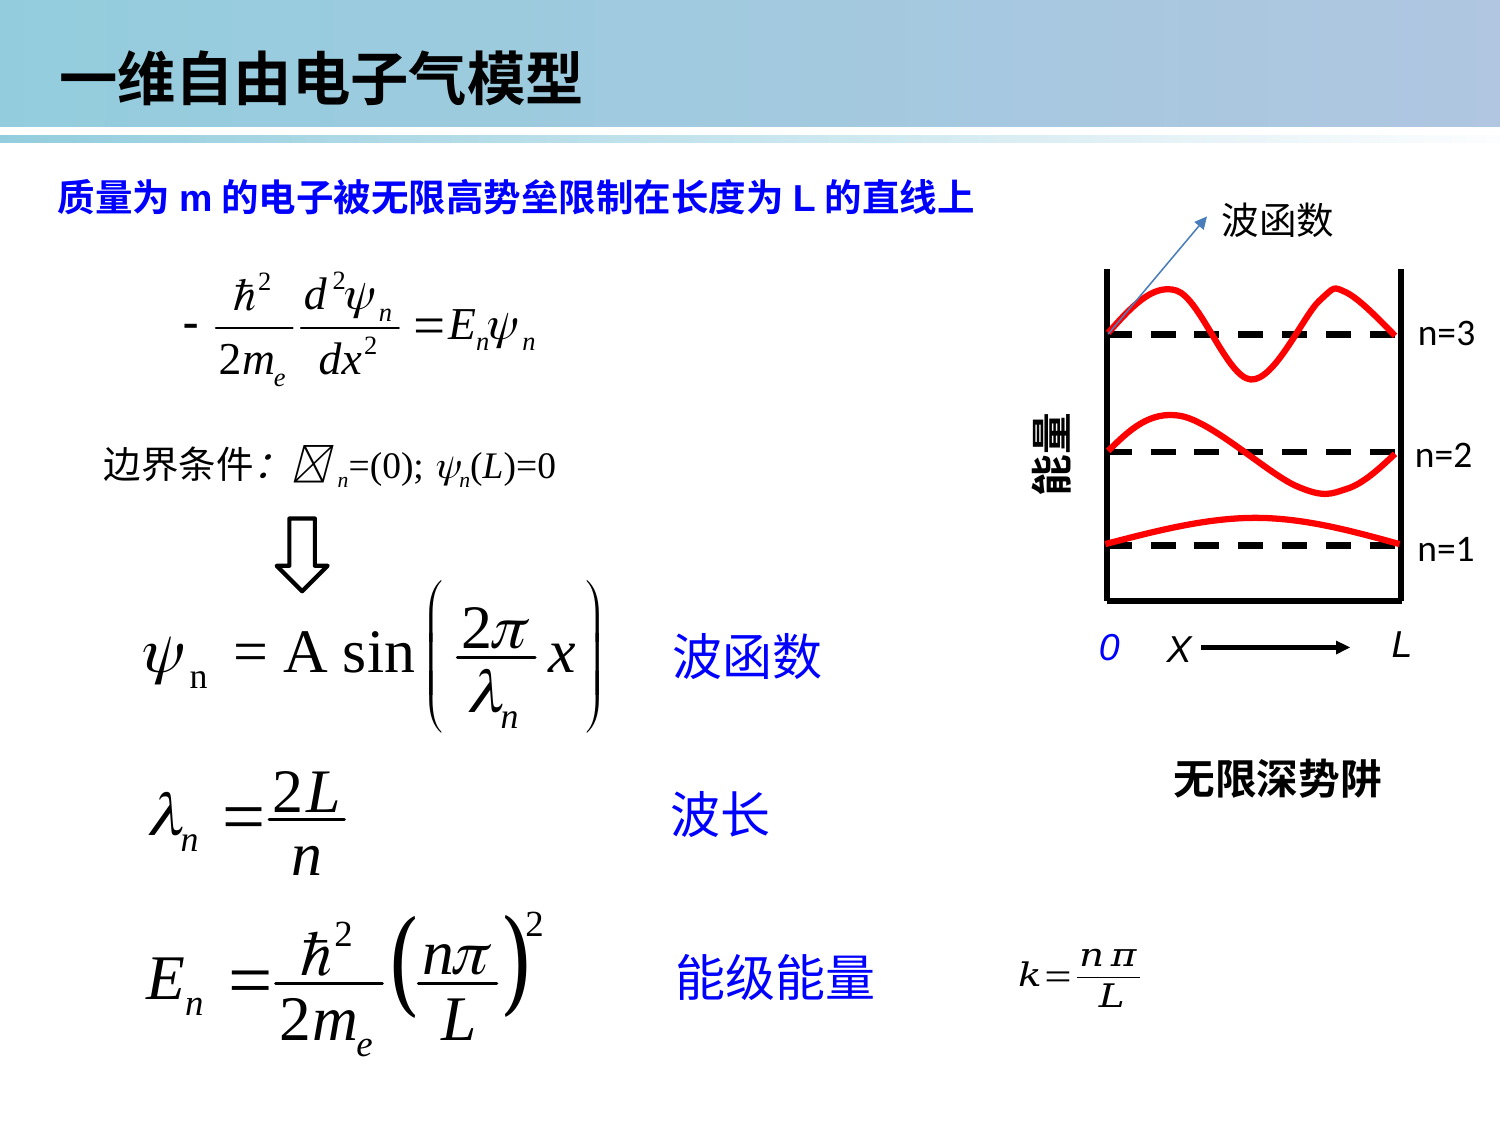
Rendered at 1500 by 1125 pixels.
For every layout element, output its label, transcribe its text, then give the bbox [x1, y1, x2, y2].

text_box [176, 259, 543, 397]
text_box 边界条件：n=(0); n(L)=0 [88, 433, 839, 500]
text_box 一维自由电子气模型 [44, 34, 599, 120]
text_box 质量为m的电子被无限高势垒限制在长度为L的直线上 [42, 140, 1004, 227]
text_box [138, 568, 620, 889]
text_box n=1 [1434, 516, 1490, 576]
text_box n=2 [1434, 422, 1488, 483]
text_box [134, 893, 554, 1069]
text_box n=3 [1434, 300, 1491, 360]
text_box 无限深势阱 [1158, 745, 1398, 811]
text_box [274, 516, 330, 566]
text_box 能级能量 [660, 939, 891, 1015]
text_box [1017, 189, 1428, 679]
text_box 波长 [655, 775, 786, 851]
text_box 波函数 [658, 617, 838, 693]
